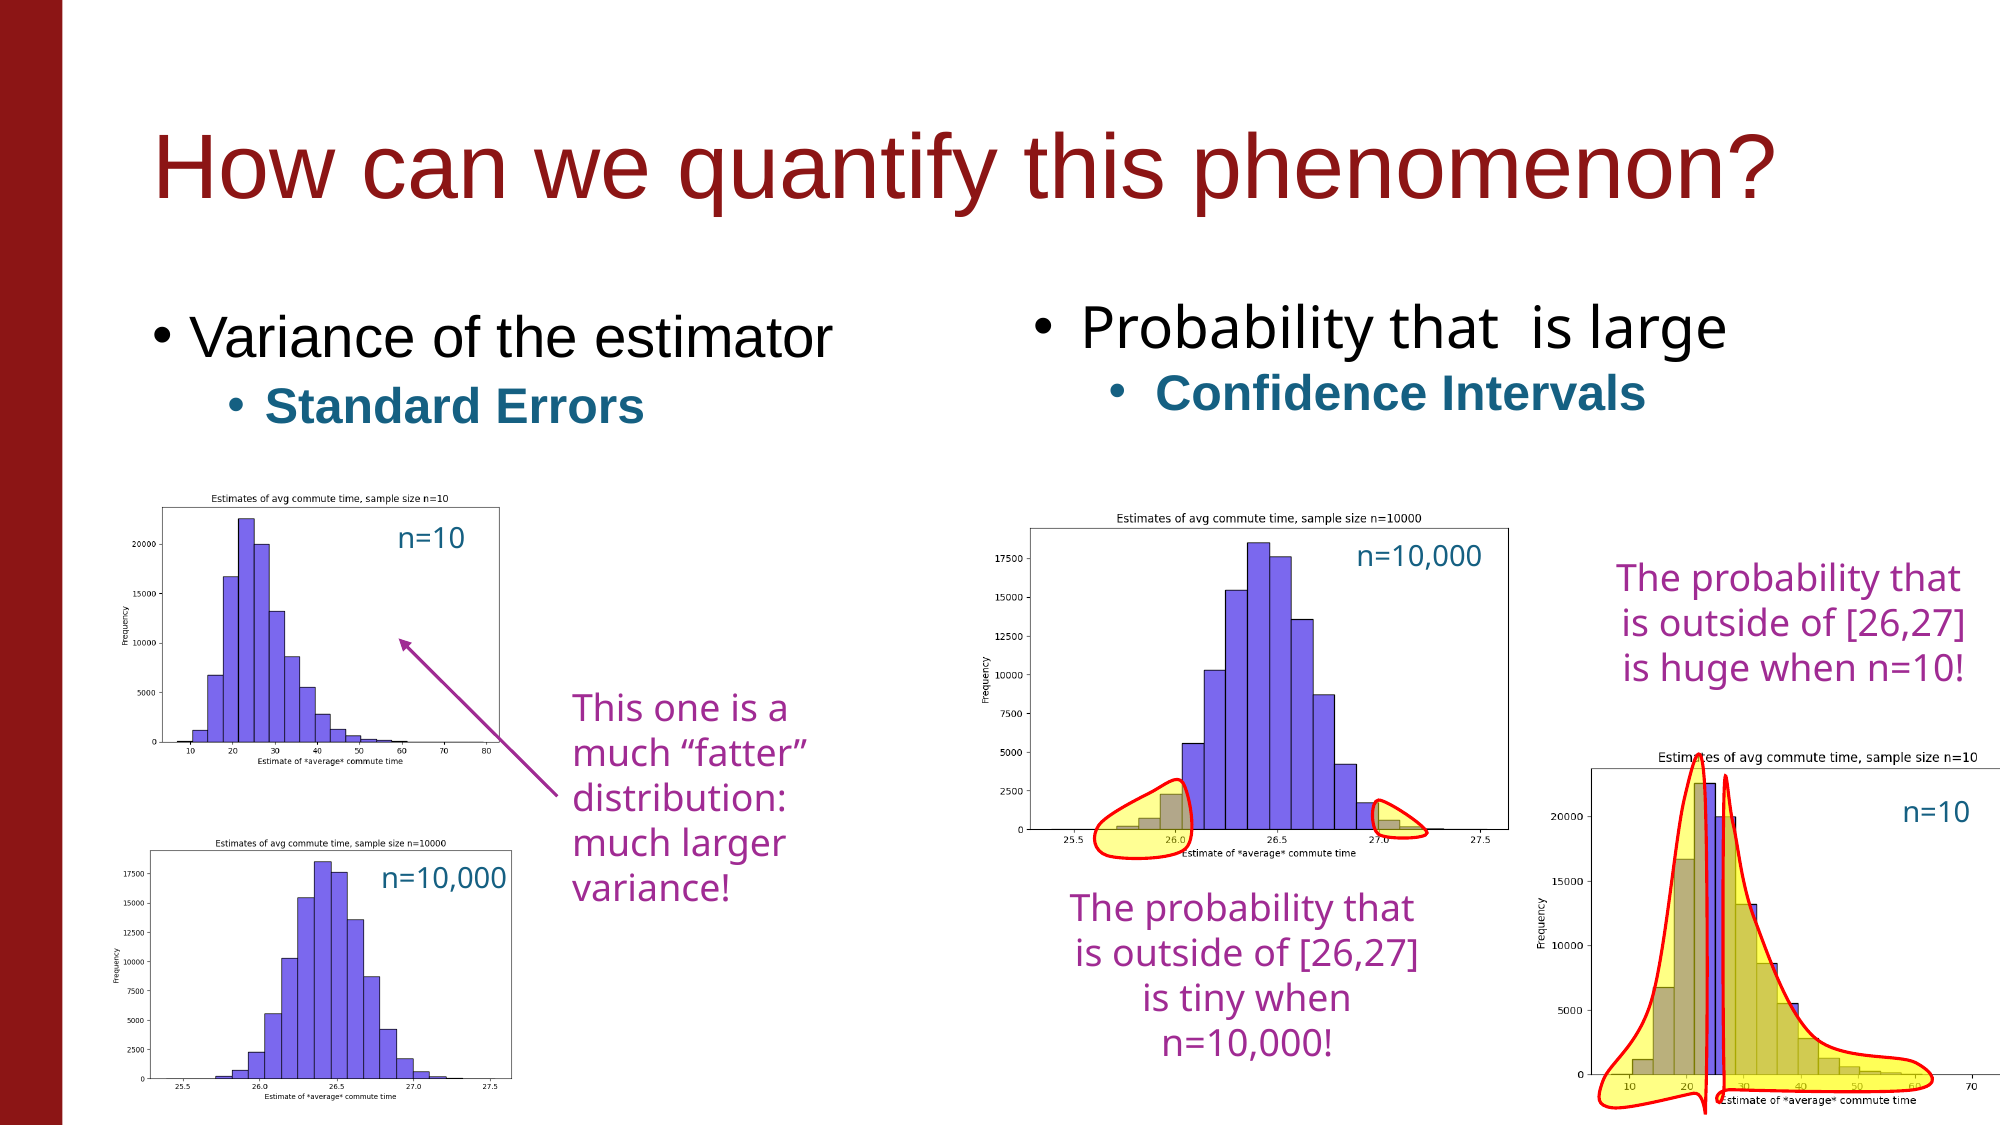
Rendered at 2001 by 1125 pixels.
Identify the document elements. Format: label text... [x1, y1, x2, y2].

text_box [90, 470, 851, 1111]
title How can we quantify this phenomenon? [137, 59, 1863, 278]
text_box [1517, 546, 2000, 1118]
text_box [951, 480, 1571, 1030]
